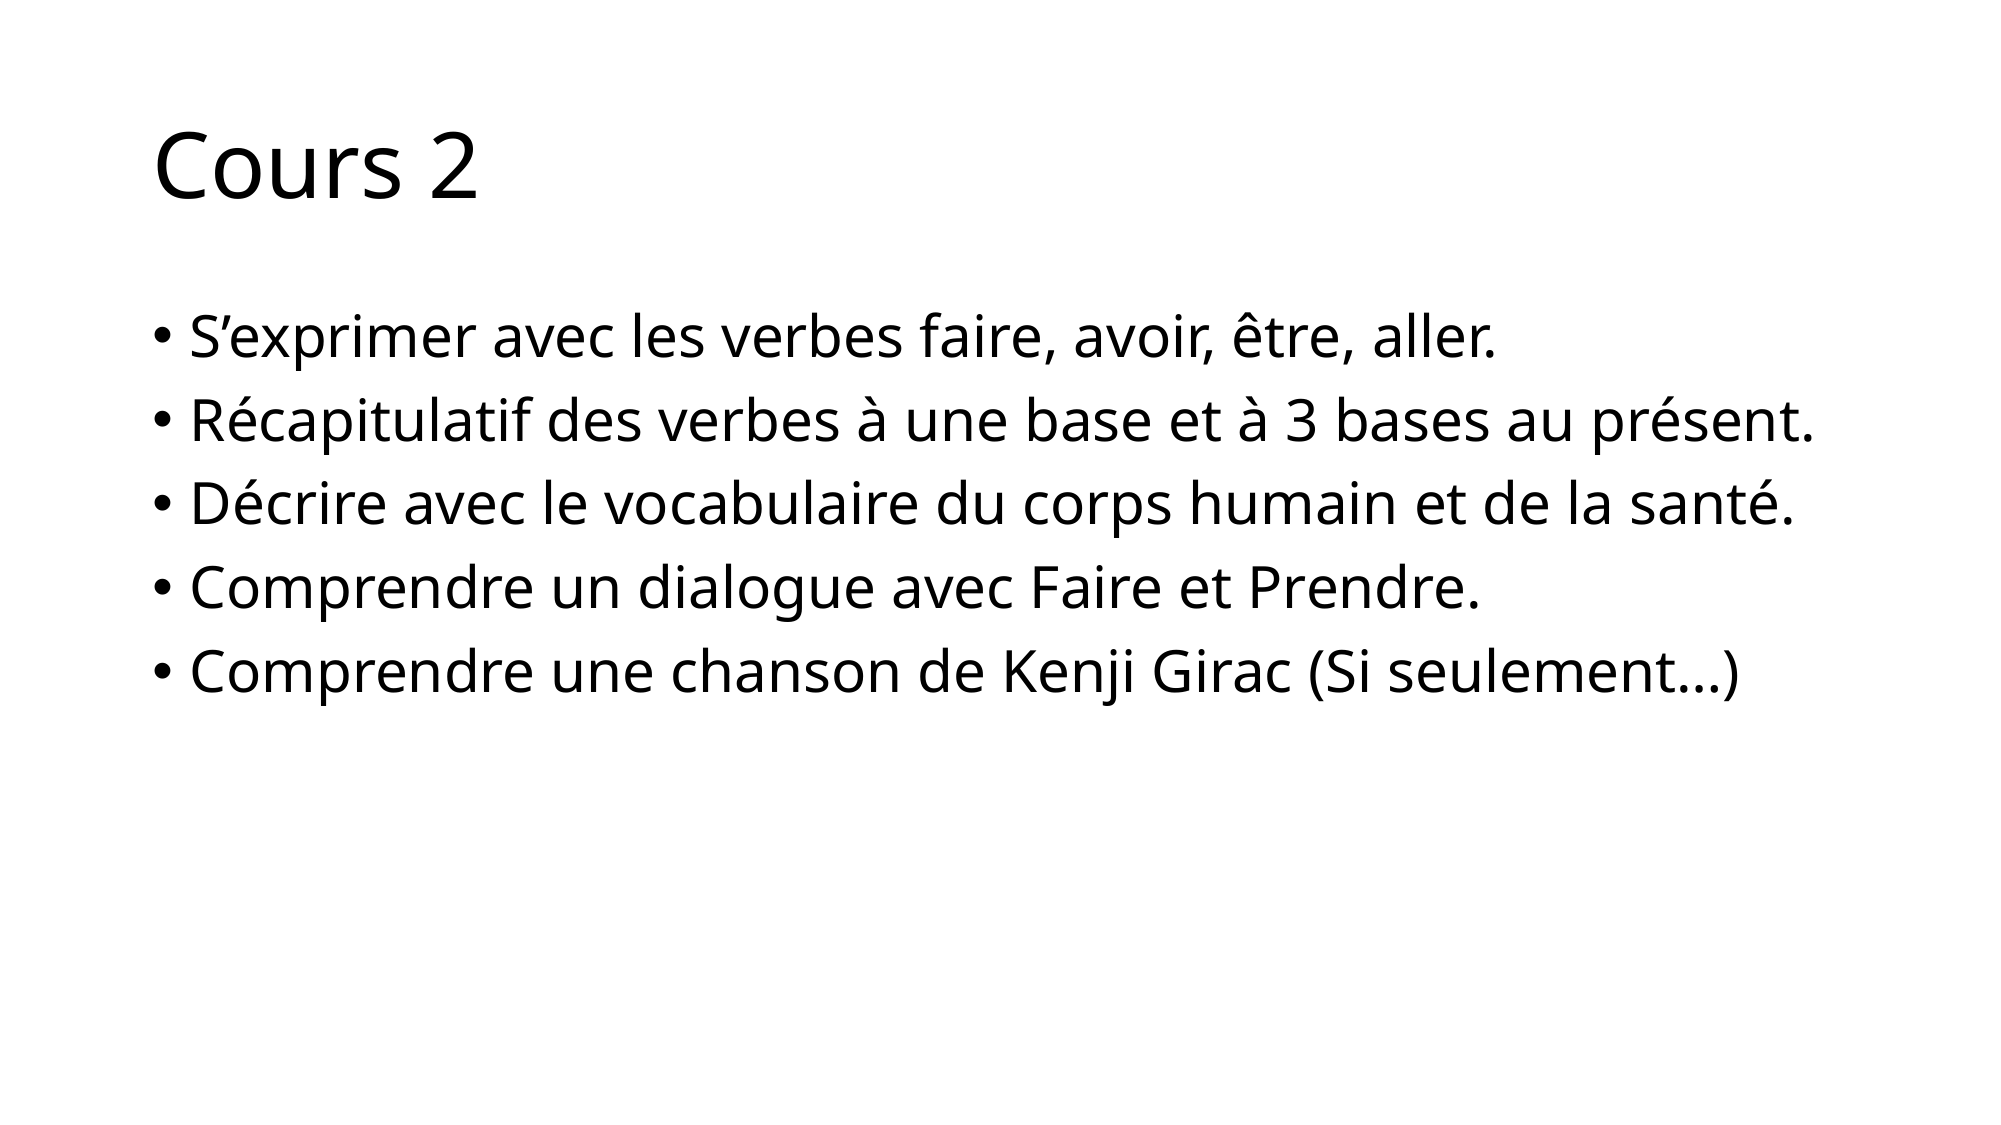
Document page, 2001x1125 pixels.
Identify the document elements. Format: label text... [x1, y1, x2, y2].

list S’exprimer avec les verbes faire, avoir, être, aller. Récapitulatif des verbes à une base et à 3 bases au présent. Décrire avec le vocabulaire du corps humain et de la santé. Comprendre un dialogue avec Faire et Prendre. Comprendre une chanson de Kenji Girac (Si seulement…) [137, 299, 1863, 1014]
title Cours 2 [137, 59, 1863, 278]
